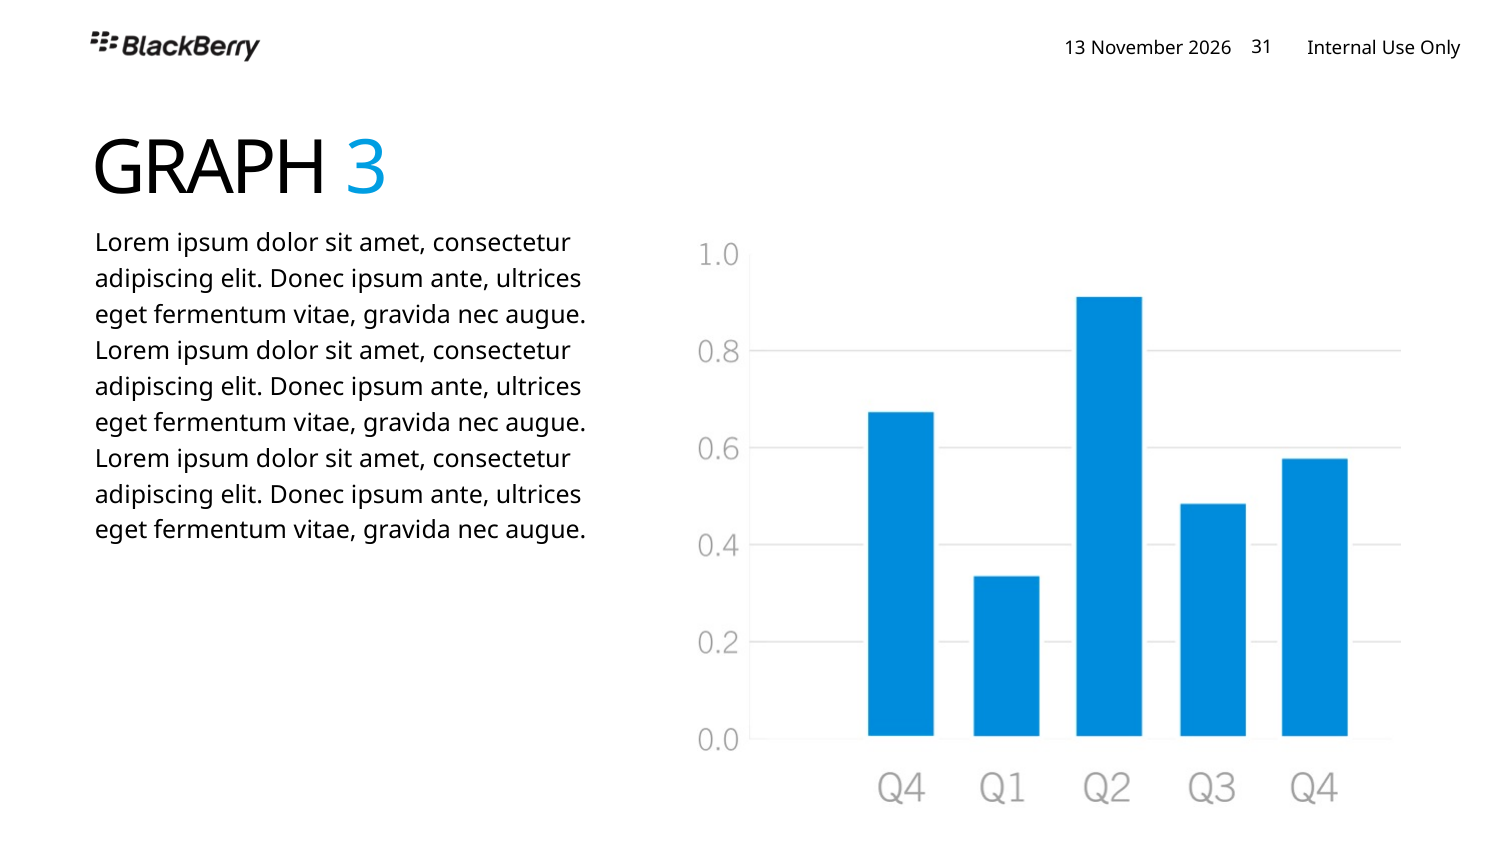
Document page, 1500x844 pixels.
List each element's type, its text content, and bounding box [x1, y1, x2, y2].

picture [87, 28, 266, 64]
text_box Lorem ipsum dolor sit amet, consectetur adipiscing elit. Donec ipsum ante, ultrices eget fermentum vitae, gravida nec augue. Lorem ipsum dolor sit amet, consectetur adipiscing elit. Donec ipsum ante, ultrices eget fermentum vitae, gravida nec augue. Lorem ipsum dolor sit amet, consectetur adipiscing elit. Donec ipsum ante, ultrices eget fermentum vitae, gravida nec augue. [79, 213, 648, 652]
text_box GRAPH 3 [76, 105, 1092, 223]
picture [697, 239, 1401, 810]
